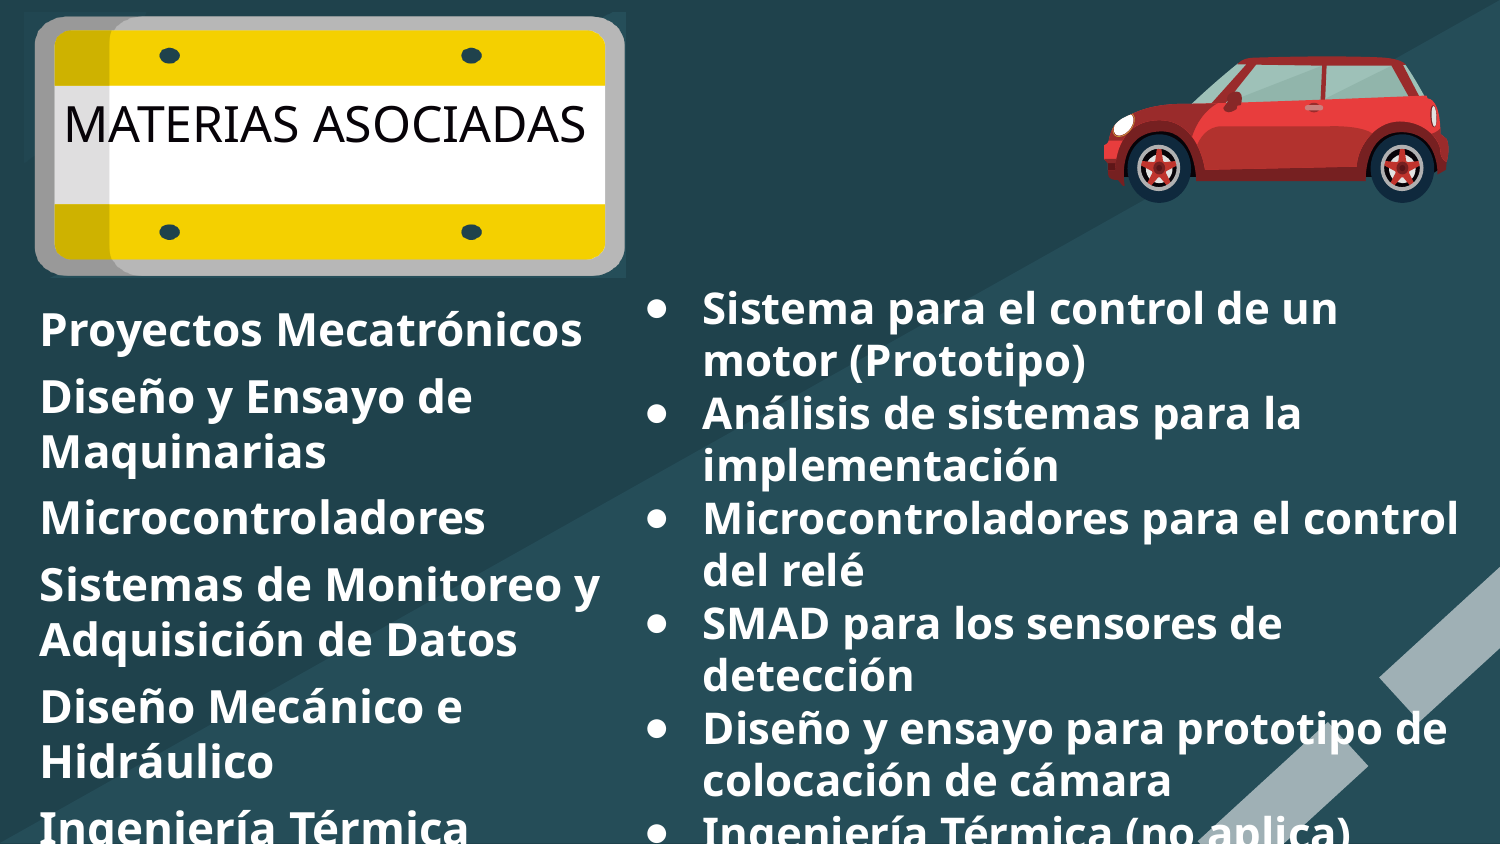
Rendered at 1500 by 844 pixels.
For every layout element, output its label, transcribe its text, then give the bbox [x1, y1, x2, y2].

text_box Proyectos Mecatrónicos Diseño y Ensayo de Maquinarias Microcontroladores Sistemas de Monitoreo y Adquisición de Datos Diseño Mecánico e Hidráulico Ingeniería Térmica [24, 293, 612, 755]
picture [24, 12, 626, 279]
text_box Sistema para el control de un motor (Prototipo) Análisis de sistemas para la implementación Microcontroladores para el control del relé SMAD para los sensores de detección Diseño y ensayo para prototipo de colocación de cámara Ingeniería Térmica (no aplica) [612, 273, 1476, 821]
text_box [1103, 56, 1452, 204]
